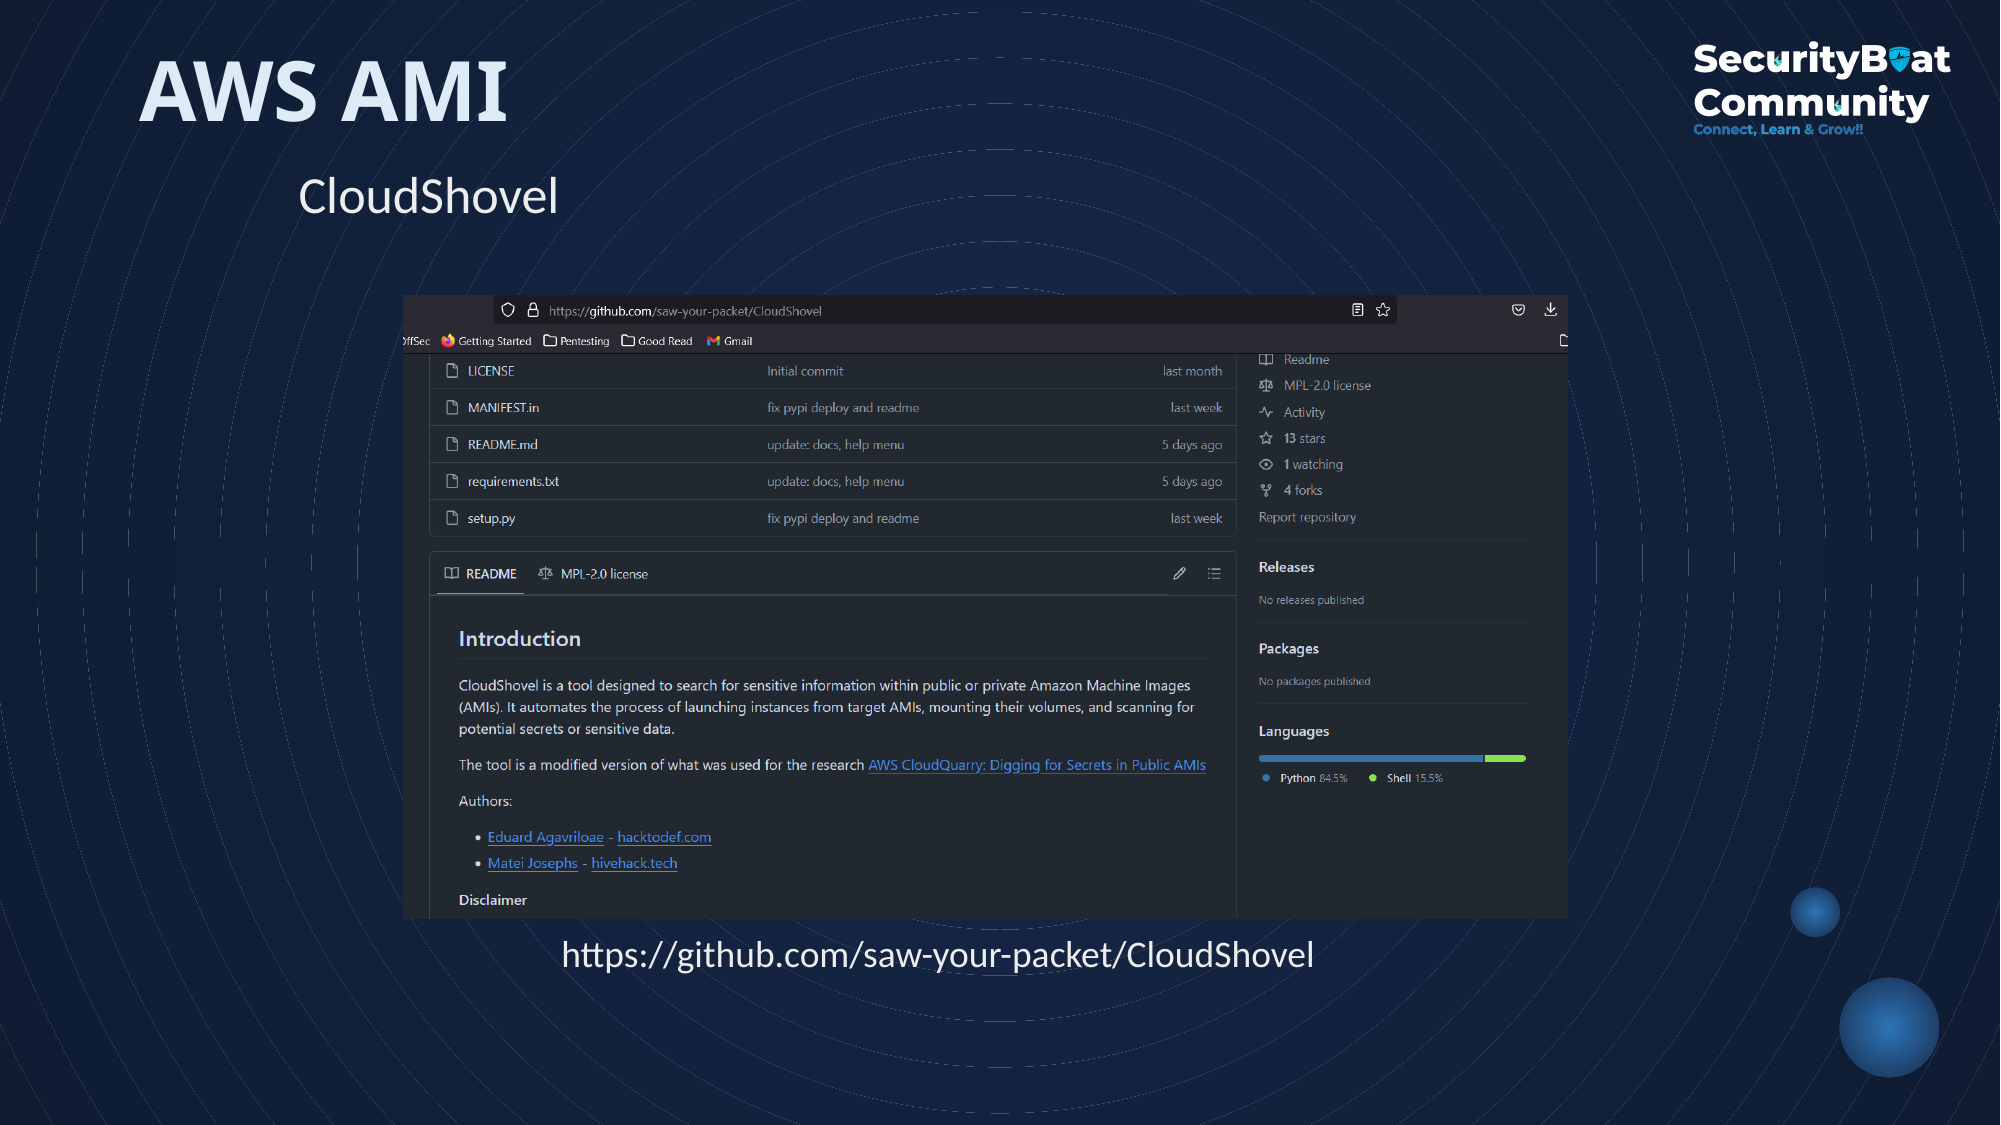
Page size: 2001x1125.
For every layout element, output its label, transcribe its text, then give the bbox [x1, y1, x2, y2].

text_box [1568, 465, 1826, 608]
text_box AWS AMI [124, 30, 1412, 146]
picture [403, 295, 1568, 919]
text_box [1789, 886, 1841, 938]
text_box [174, 465, 403, 608]
text_box https://github.com/saw-your-packet/CloudShovel [546, 923, 1547, 983]
text_box CloudShovel [283, 154, 1284, 232]
text_box [1838, 976, 1940, 1079]
picture [1656, 27, 1975, 147]
